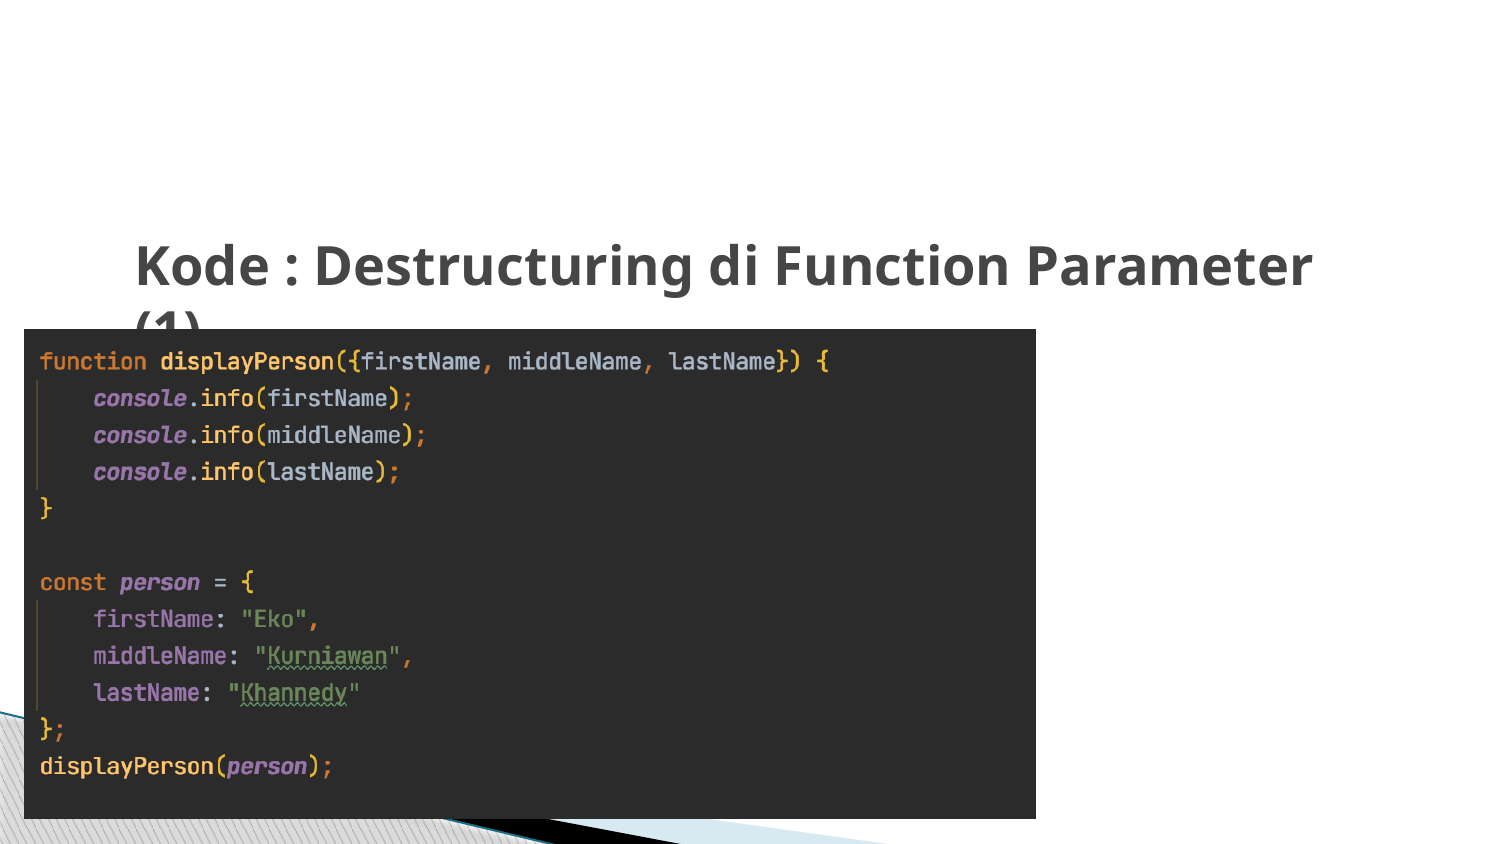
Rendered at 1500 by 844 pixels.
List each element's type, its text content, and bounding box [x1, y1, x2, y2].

title Kode : Destructuring di Function Parameter (1) [119, 216, 1381, 305]
picture [24, 328, 1037, 819]
